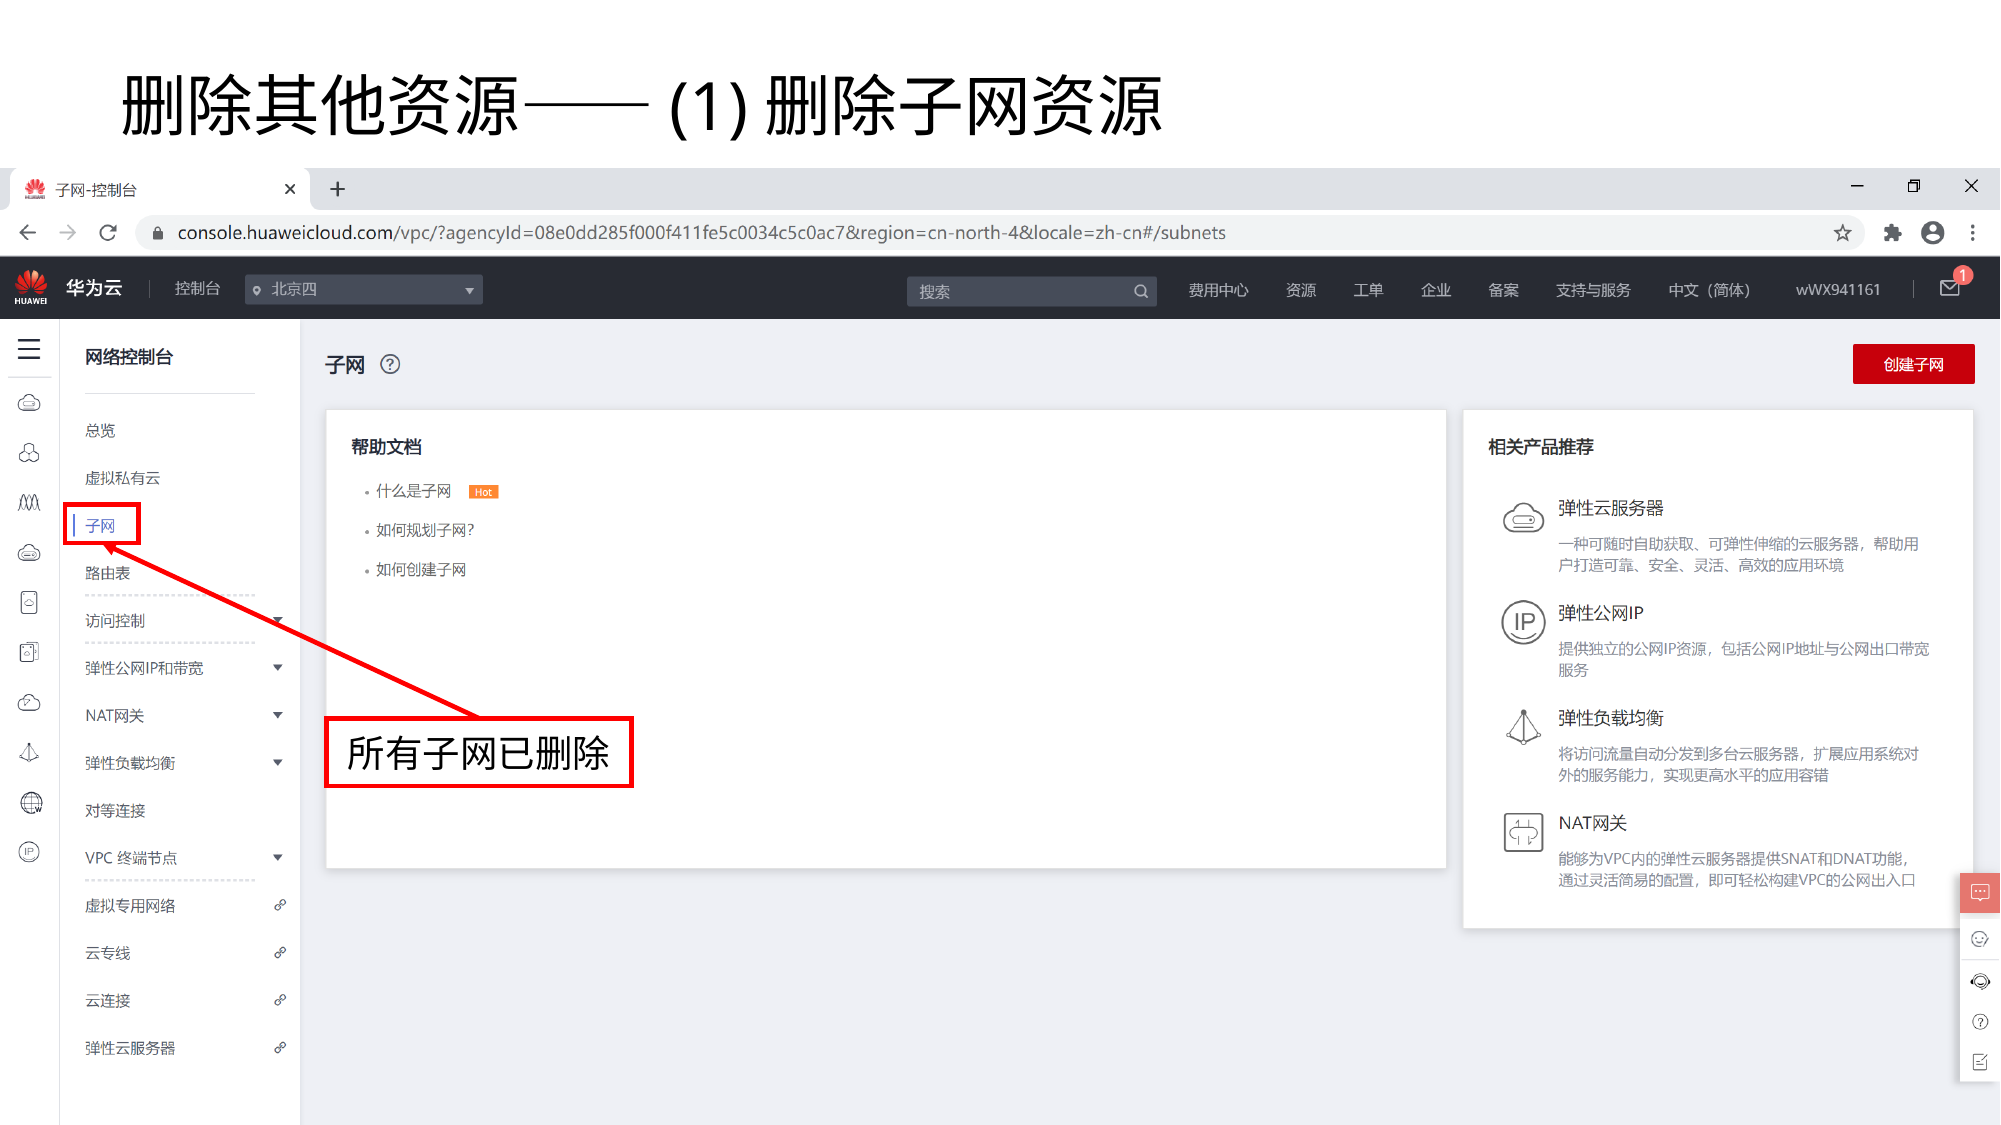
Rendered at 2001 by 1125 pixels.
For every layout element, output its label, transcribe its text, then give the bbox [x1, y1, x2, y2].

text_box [101, 543, 480, 719]
title 删除其他资源——(1)删除子网资源 [120, 73, 1880, 154]
picture [0, 168, 2000, 1125]
